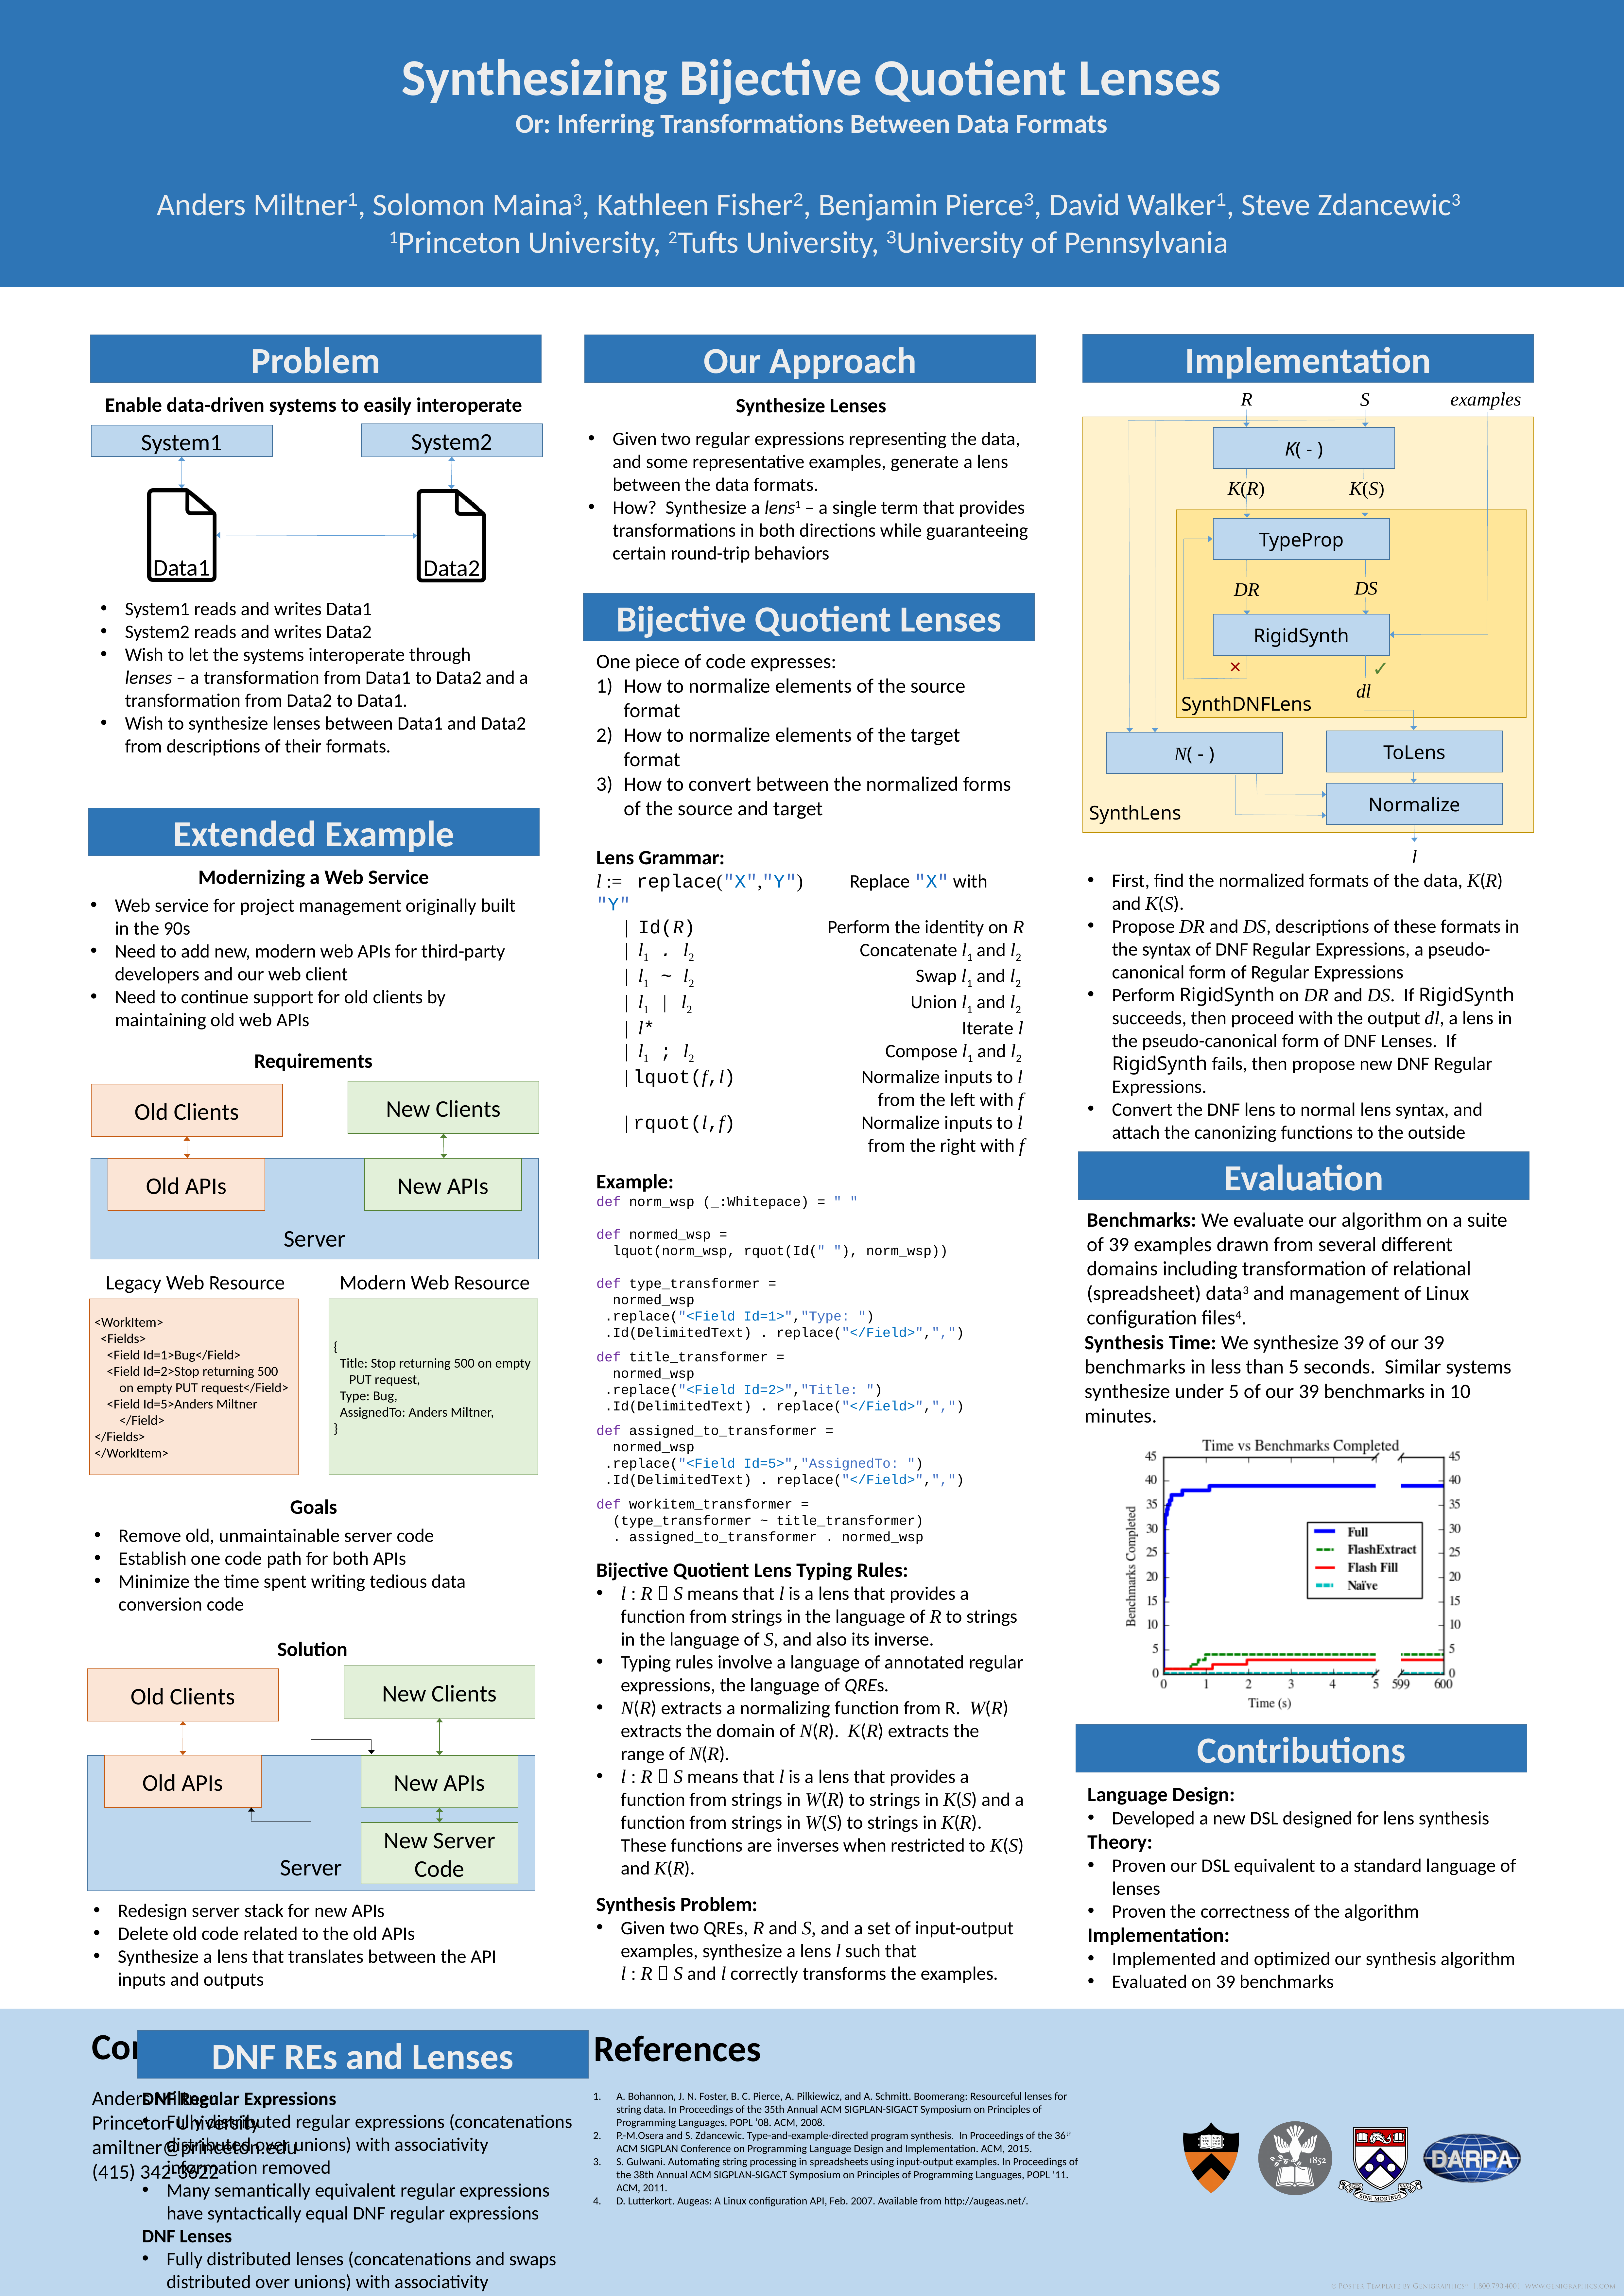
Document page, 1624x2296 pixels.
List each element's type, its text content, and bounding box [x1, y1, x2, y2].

text_box × [1224, 651, 1246, 678]
text_box { Title: Stop returning 500 on empty PUT request, Type: Bug, AssignedTo: Anders Miltner, } [329, 1299, 538, 1475]
text_box Server [87, 1755, 535, 1891]
picture [1118, 1431, 1470, 1718]
text_box K( - ) [1213, 427, 1395, 469]
text_box New APIs [364, 1158, 522, 1211]
text_box New Clients [344, 1666, 535, 1718]
text_box DS [1340, 573, 1392, 601]
text_box ✓ [1368, 653, 1395, 682]
text_box Anders Miltner Princeton University amiltner@princeton.edu (415) 342-3622 [87, 2082, 302, 2185]
text_box Implementation [1082, 334, 1534, 383]
text_box Anders Miltner1, Solomon Maina3, Kathleen Fisher2, Benjamin Pierce3, David Walker1, Steve Zdancewic3 1Princeton University, 2Tufts University, 3University of Pennsylvania [122, 162, 1495, 282]
text_box Goals [91, 1491, 537, 1520]
text_box dl [1338, 676, 1389, 704]
text_box One piece of code expresses: How to normalize elements of the source format How to normalize elements of the target format How to convert between the normalized forms of the source and target Lens Grammar: l := replace("X","Y") Replace "X" with "Y" | Id(R) Perform the identity on R | l1 . l2 Concatenate l1 and l2 | l1 ~ l2 Swap l1 and l2 | l1 | l2 Union l1 and l2 | l* Iterate l | l1 ; l2 Compose l1 and l2 | lquot(f,l) Normalize inputs to l from the left with f | rquot(l,f) Normalize inputs to l from the right with f Example: def norm_wsp (_:Whitepace) = " " def normed_wsp = lquot(norm_wsp, rquot(Id(" "), norm_wsp)) def type_transformer = normed_wsp .replace("<Field Id=1>","Type: ") .Id(DelimitedText) . replace("</Field>",",") def title_transformer = normed_wsp .replace("<Field Id=2>","Title: ") .Id(DelimitedText) . replace("</Field>",",") def assigned_to_transformer = normed_wsp .replace("<Field Id=5>","AssignedTo: ") .Id(DelimitedText) . replace("</Field>",",") def workitem_transformer = (type_transformer ~ title_transformer) . assigned_to_transformer . normed_wsp Bijective Quotient Lens Typing Rules: l : R  S means that l is a lens that provides a function from strings in the language of R to strings in the language of S, and also its inverse. Typing rules involve a language of annotated regular expressions, the language of QREs. N(R) extracts a normalizing function from R. W(R) extracts the domain of N(R). K(R) extracts the range of N(R). l : R  S means that l is a lens that provides a function from strings in W(R) to strings in K(S) and a function from strings in W(S) to strings in K(R). These functions are inverses when restricted to K(S) and K(R). Synthesis Problem: Given two QREs, R and S, and a set of input-output examples, synthesize a lens l such that l : R  S and l correctly transforms the examples. [587, 638, 1035, 1994]
text_box DNF Regular Expressions Fully distributed regular expressions (concatenations distributed over unions) with associativity information removed Many semantically equivalent regular expressions have syntactically equal DNF regular expressions DNF Lenses Fully distributed lenses (concatenations and swaps distributed over unions) with associativity information removed dl : DR  DS means that dl is a DNF lens that provides a function from strings in the language of DR to strings in the language of DS, and also its inverse. Property: If DR →s DR’ and DS →s DS’ and dl : DR’  DS’ then dl : DR  DS, where →s is rewriting through “unfolding" Kleene stars. [137, 2083, 588, 2296]
text_box SynthDNFLens [1176, 689, 1317, 717]
text_box A. Bohannon, J. N. Foster, B. C. Pierce, A. Pilkiewicz, and A. Schmitt. Boomerang: Resourceful lenses for string data. In Proceedings of the 35th Annual ACM SIGPLAN-SIGACT Symposium on Principles of Programming Languages, POPL ’08. ACM, 2008. P.-M.Osera and S. Zdancewic. Type-and-example-directed program synthesis. In Proceedings of the 36th ACM SIGPLAN Conference on Programming Language Design and Implementation. ACM, 2015. S. Gulwani. Automating string processing in spreadsheets using input-output examples. In Proceedings of the 38th Annual ACM SIGPLAN-SIGACT Symposium on Principles of Programming Languages, POPL ’11. ACM, 2011. D. Lutterkort. Augeas: A Linux configuration API, Feb. 2007. Available from http://augeas.net/. [588, 2084, 1087, 2237]
text_box Old Clients [87, 1668, 279, 1721]
picture [1258, 2121, 1332, 2195]
text_box Requirements [89, 1045, 538, 1075]
picture [1183, 2122, 1239, 2193]
text_box TypeProp [1213, 518, 1390, 560]
picture [1331, 2280, 1615, 2290]
text_box l [1389, 842, 1440, 865]
text_box K(S) [1342, 473, 1392, 501]
text_box Problem [90, 335, 542, 383]
text_box Evaluation [1078, 1151, 1529, 1200]
text_box [1176, 509, 1527, 718]
text_box K(R) [1221, 473, 1271, 501]
text_box <WorkItem> <Fields> <Field Id=1>Bug</Field> <Field Id=2>Stop returning 500 on empty PUT request</Field> <Field Id=5>Anders Miltner </Field> </Fields> </WorkItem> [89, 1299, 299, 1475]
text_box DR [1221, 575, 1272, 602]
picture [417, 489, 486, 582]
text_box Contributions [1076, 1724, 1527, 1772]
text_box Data1 [148, 549, 248, 583]
text_box Benchmarks: We evaluate our algorithm on a suite of 39 examples drawn from several different domains including transformation of relational (spreadsheet) data3 and management of Linux configuration files4. [1078, 1197, 1529, 1338]
text_box [1155, 417, 1534, 833]
text_box Normalize [1326, 783, 1503, 825]
picture [1338, 2127, 1521, 2202]
text_box New Clients [348, 1081, 539, 1134]
text_box Server [91, 1158, 539, 1259]
text_box System1 reads and writes Data1 System2 reads and writes Data2 Wish to let the systems interoperate through lenses – a transformation from Data1 to Data2 and a transformation from Data2 to Data1. Wish to synthesize lenses between Data1 and Data2 from descriptions of their formats. [91, 587, 542, 766]
text_box References [589, 2022, 766, 2071]
text_box Synthesis Time: We synthesize 39 of our 39 benchmarks in less than 5 seconds. Similar systems synthesize under 5 of our 39 benchmarks in 10 minutes. [1075, 1319, 1529, 1436]
text_box Remove old, unmaintainable server code Establish one code path for both APIs Minimize the time spent writing tedious data conversion code [89, 1520, 535, 1617]
text_box DNF REs and Lenses [137, 2030, 589, 2079]
text_box Solution [88, 1633, 537, 1663]
text_box Web service for project management originally built in the 90s Need to add new, modern web APIs for third-party developers and our web client Need to continue support for old clients by maintaining old web APIs [85, 890, 540, 1033]
text_box Extended Example [88, 808, 540, 856]
text_box SynthLens [1084, 798, 1186, 826]
text_box Synthesizing Bijective Quotient Lenses Or: Inferring Transformations Between Data Formats [245, 20, 1378, 162]
text_box Language Design: Developed a new DSL designed for lens synthesis Theory: Proven our DSL equivalent to a standard language of lenses Proven the correctness of the algorithm Implementation: Implemented and optimized our synthesis algorithm Evaluated on 39 benchmarks [1078, 1771, 1529, 2024]
text_box RigidSynth [1213, 614, 1390, 656]
text_box Data2 [418, 550, 505, 583]
text_box [1082, 417, 1414, 833]
text_box Legacy Web Resource [92, 1267, 300, 1296]
text_box Redesign server stack for new APIs Delete old code related to the old APIs Synthesize a lens that translates between the API inputs and outputs [88, 1895, 540, 1992]
text_box Old APIs [108, 1158, 265, 1211]
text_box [251, 1739, 371, 1821]
picture [147, 488, 216, 582]
text_box New Server Code [361, 1822, 518, 1884]
text_box Contact [87, 2020, 214, 2069]
text_box System2 [361, 423, 543, 457]
text_box examples [1444, 384, 1527, 412]
text_box First, find the normalized formats of the data, K(R) and K(S). Propose DR and DS, descriptions of these formats in the syntax of DNF Regular Expressions, a pseudo-canonical form of Regular Expressions Perform RigidSynth on DR and DS. If RigidSynth succeeds, then proceed with the output dl, a lens in the pseudo-canonical form of DNF Lenses. If RigidSynth fails, then propose new DNF Regular Expressions. Convert the DNF lens to normal lens syntax, and attach the canonizing functions to the outside [1082, 865, 1537, 1145]
text_box Old APIs [104, 1755, 251, 1808]
text_box Bijective Quotient Lenses [583, 593, 1035, 641]
text_box New APIs [371, 1755, 518, 1808]
text_box ToLens [1326, 731, 1503, 772]
text_box Old Clients [91, 1084, 283, 1137]
text_box S [1347, 384, 1383, 412]
text_box Modern Web Resource [331, 1267, 539, 1296]
text_box Synthesize Lenses [587, 383, 1036, 426]
text_box Given two regular expressions representing the data, and some representative examples, generate a lens between the data formats. How? Synthesize a lens1 – a single term that provides transformations in both directions while guaranteeing certain round-trip behaviors [583, 423, 1034, 566]
text_box × [1224, 679, 1246, 681]
text_box R [1229, 384, 1265, 412]
text_box Modernizing a Web Service [88, 861, 540, 890]
text_box Our Approach [584, 335, 1036, 383]
text_box Enable data-driven systems to easily interoperate [88, 382, 540, 425]
text_box System1 [91, 425, 273, 457]
text_box N( - ) [1106, 732, 1283, 774]
